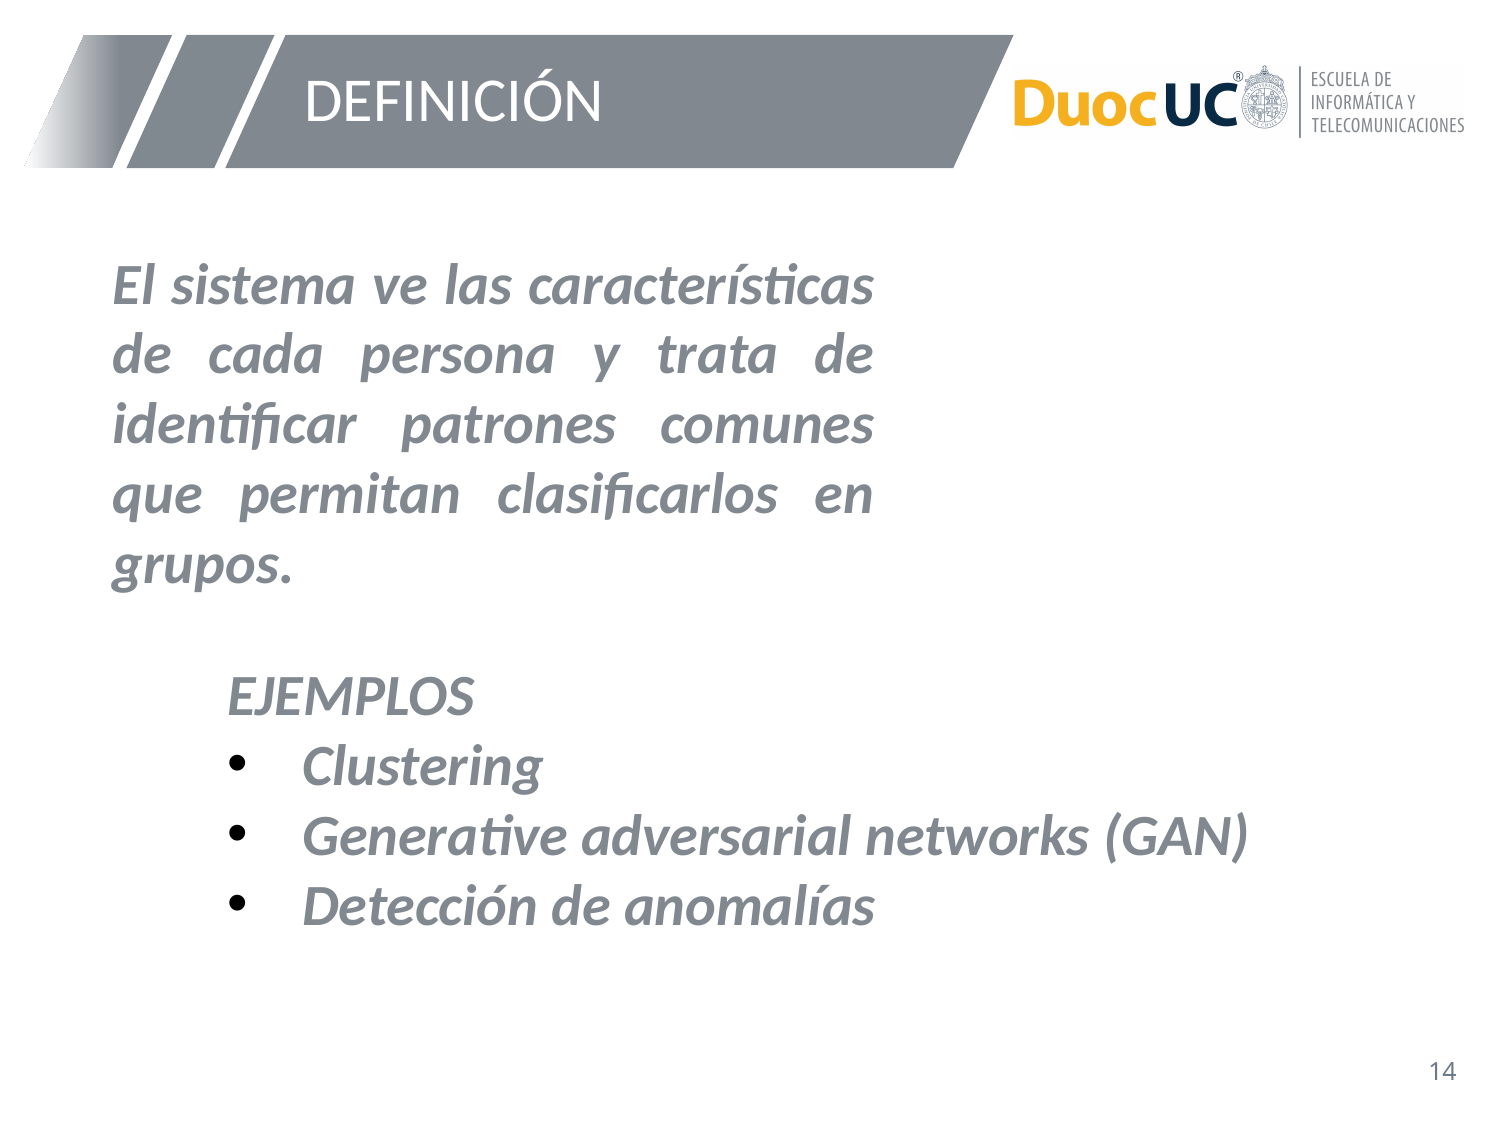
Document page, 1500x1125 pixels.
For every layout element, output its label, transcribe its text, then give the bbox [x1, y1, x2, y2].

text_box EJEMPLOS Clustering Generative adversarial networks (GAN) Detección de anomalías [212, 649, 1327, 1039]
picture [1013, 63, 1465, 140]
title DEFINICIÓN [289, 34, 993, 169]
text_box El sistema ve las características de cada persona y trata de identificar patrones comunes que permitan clasificarlos en grupos. [97, 238, 890, 628]
